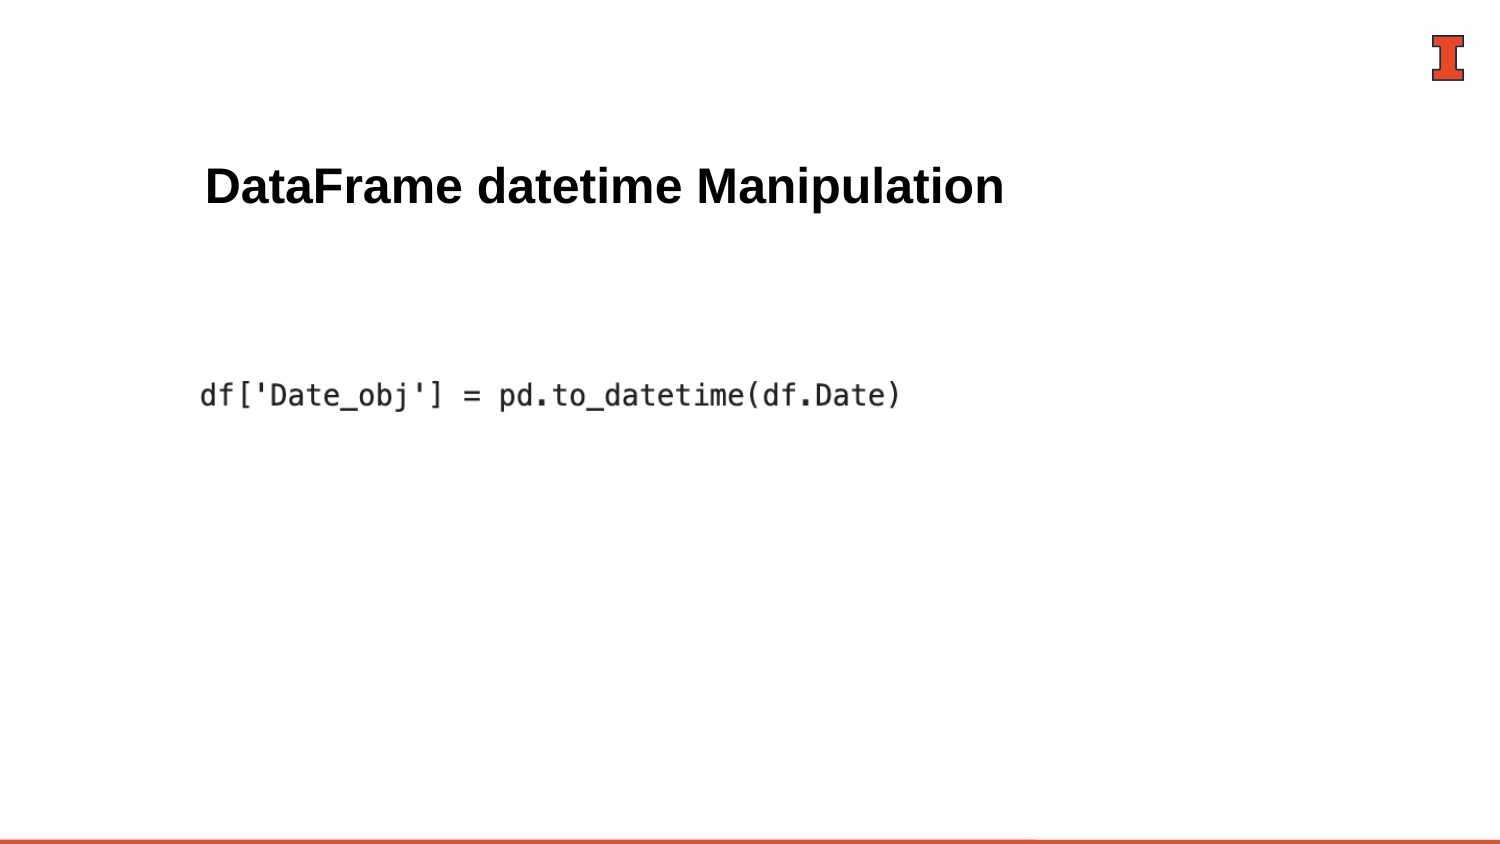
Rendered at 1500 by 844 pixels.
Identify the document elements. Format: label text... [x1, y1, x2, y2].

picture [1432, 35, 1464, 81]
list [189, 365, 918, 427]
title DataFrame datetime Manipulation [189, 145, 1241, 227]
